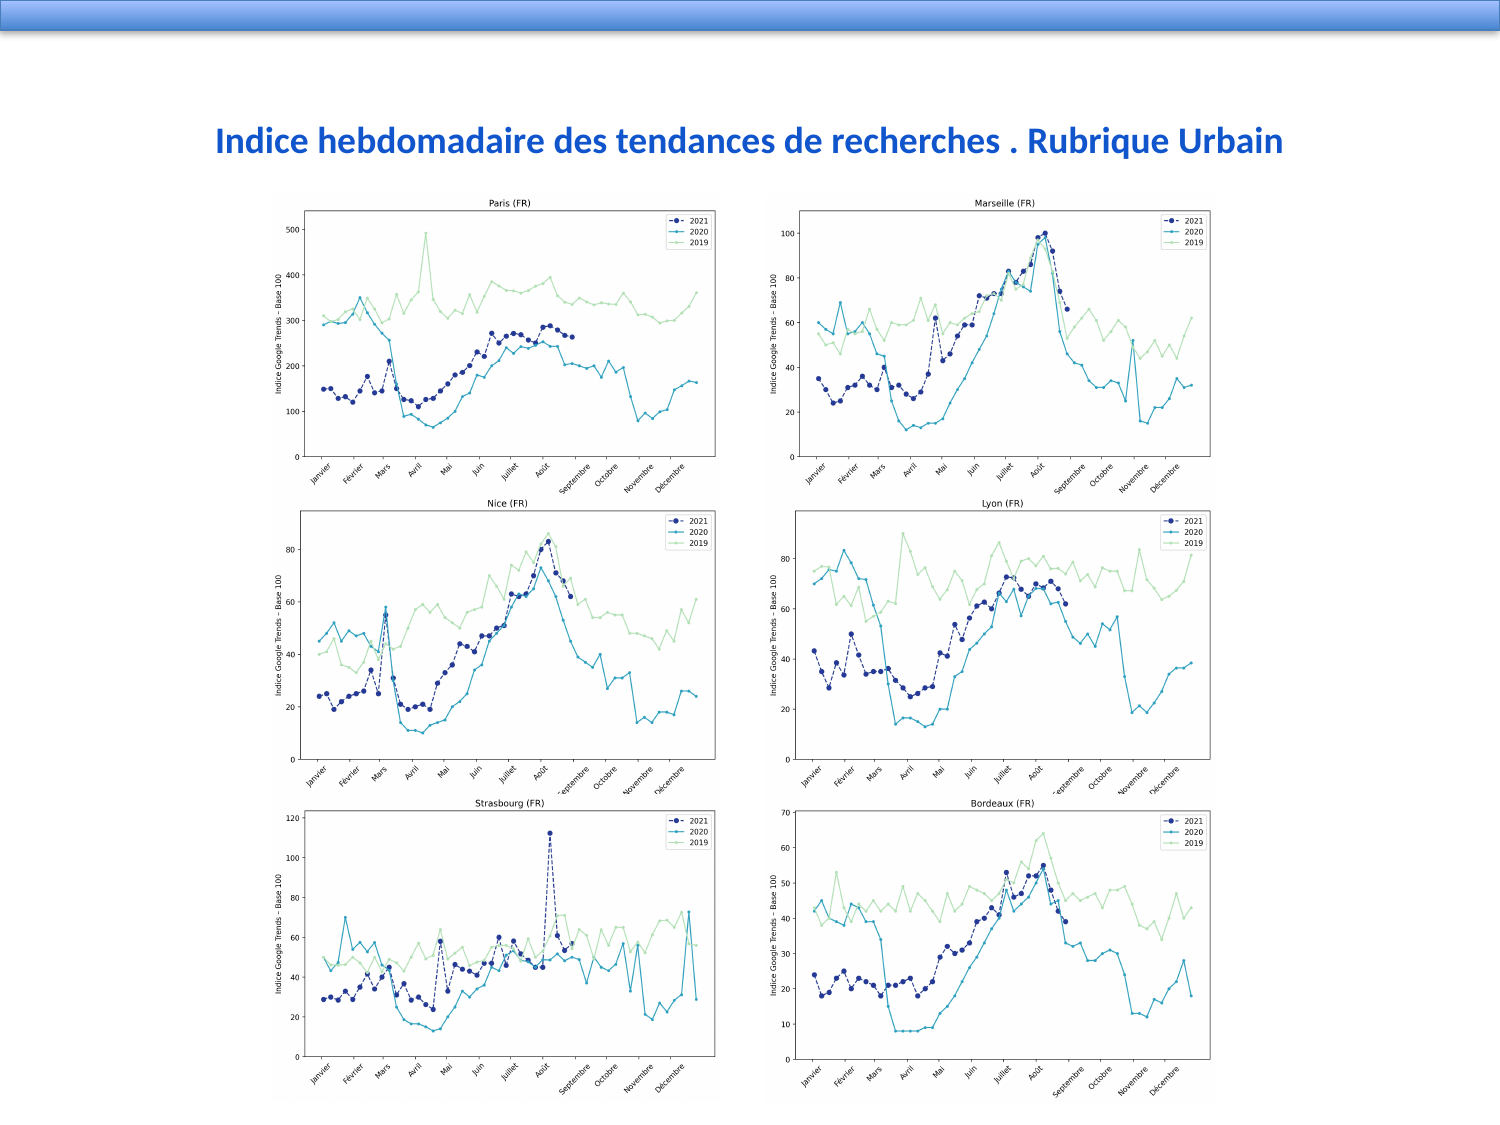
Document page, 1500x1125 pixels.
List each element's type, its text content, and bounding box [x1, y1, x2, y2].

text_box [0, 0, 1500, 31]
picture [269, 194, 721, 1101]
title Indice hebdomadaire des tendances de recherches . Rubrique Urbain [75, 45, 1425, 233]
picture [764, 194, 1216, 1104]
